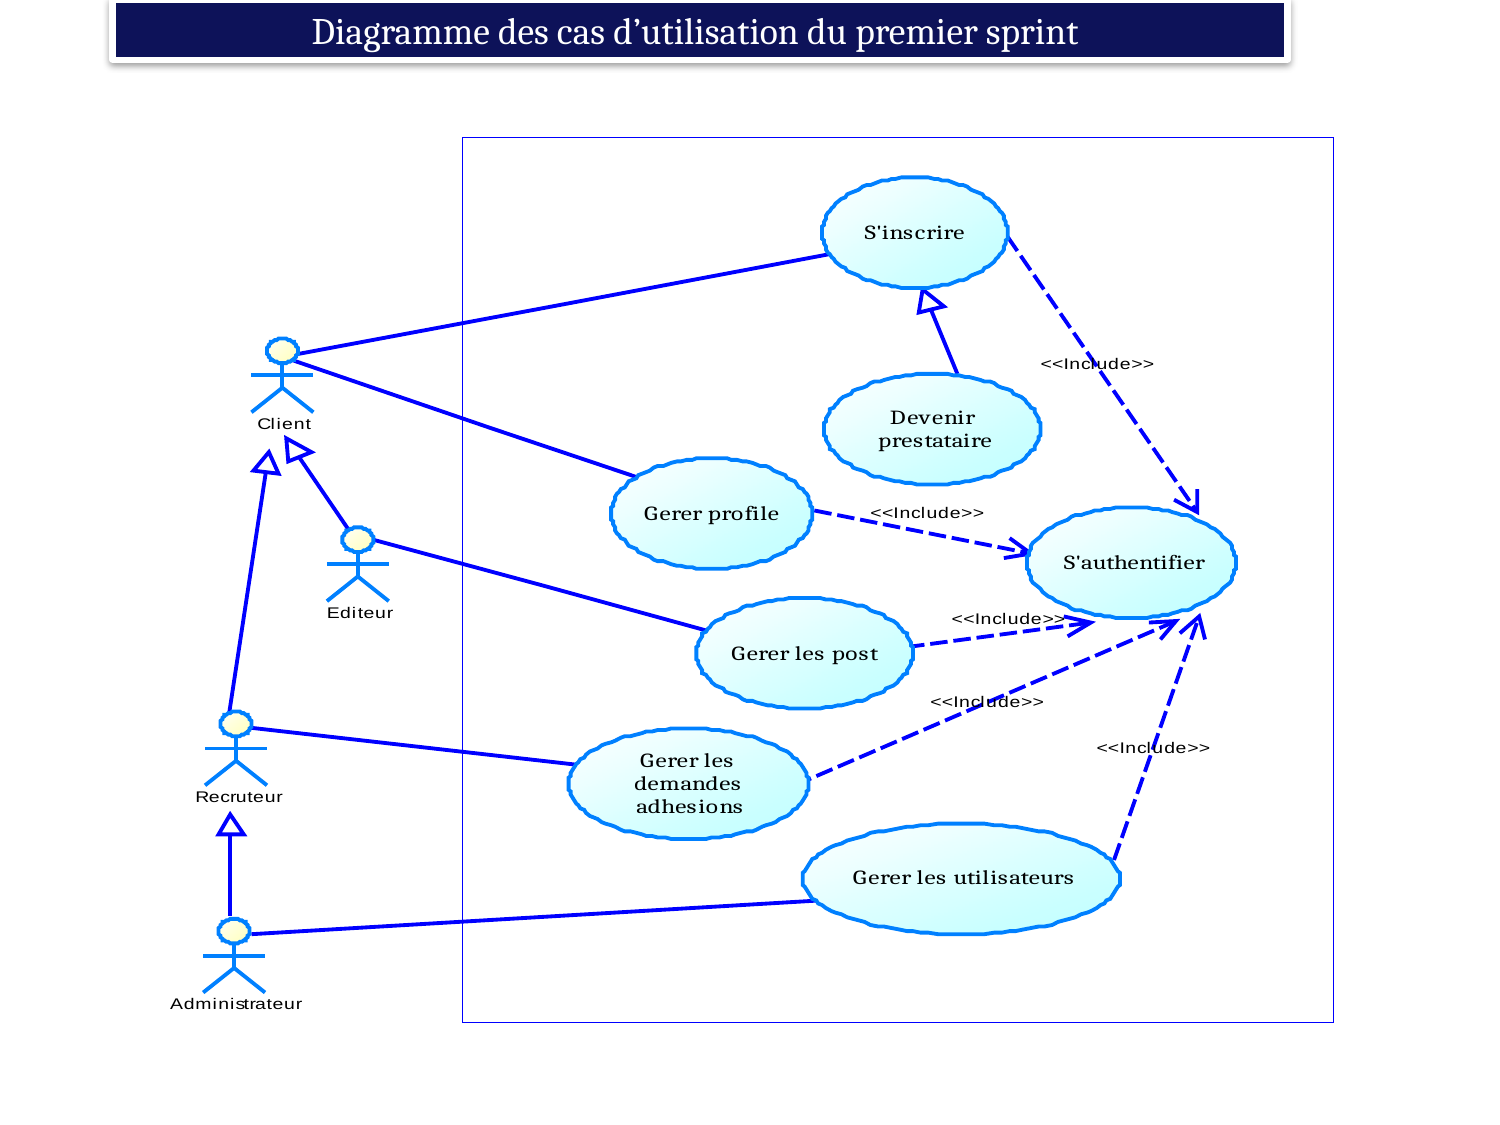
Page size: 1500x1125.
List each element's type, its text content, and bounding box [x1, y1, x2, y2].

text_box Diagramme des cas d’utilisation du premier sprint [109, 0, 1291, 63]
picture [162, 137, 1338, 1026]
